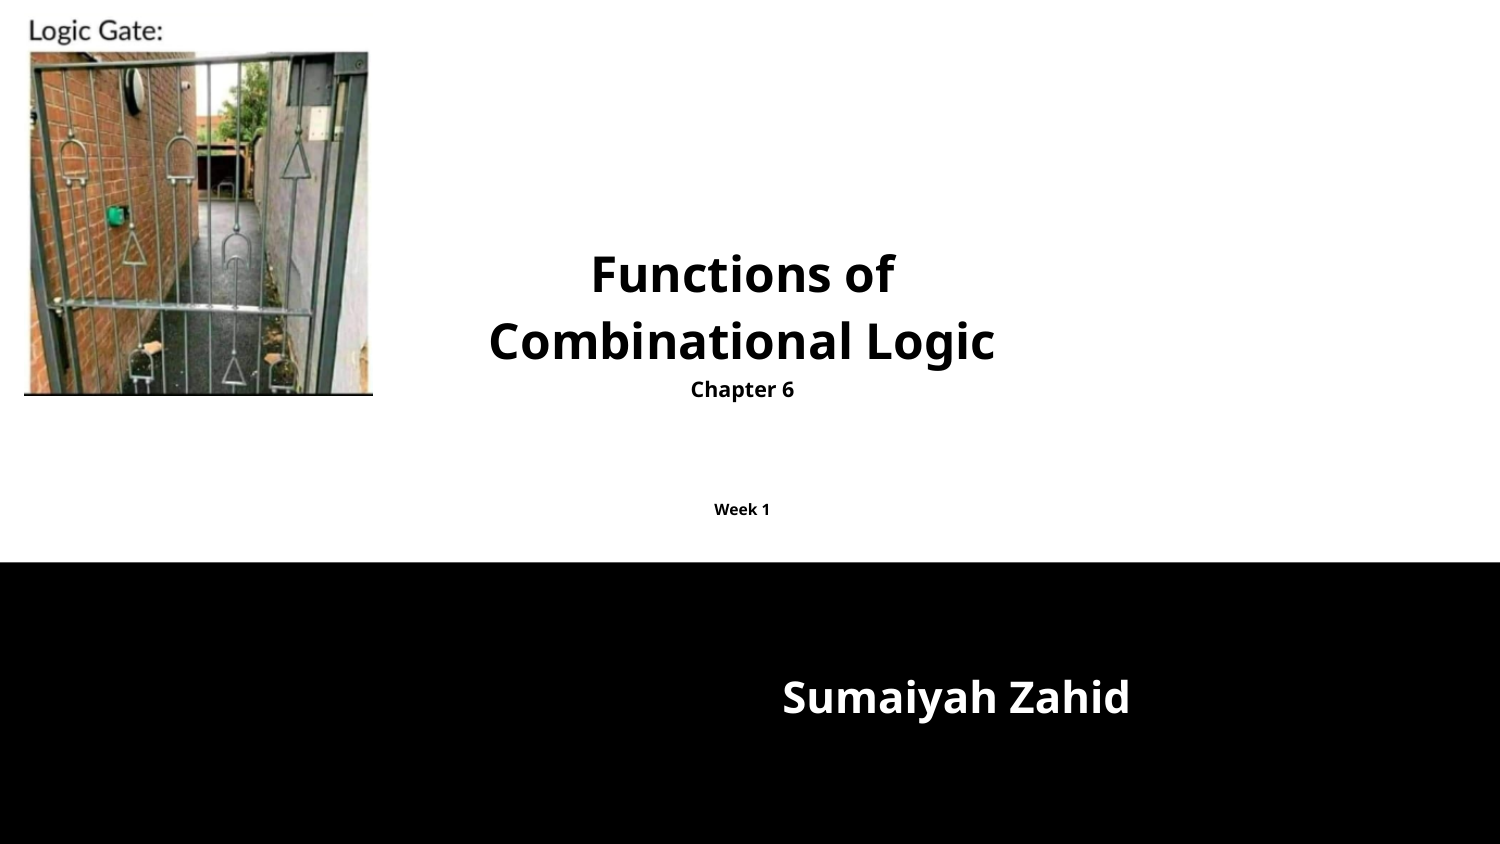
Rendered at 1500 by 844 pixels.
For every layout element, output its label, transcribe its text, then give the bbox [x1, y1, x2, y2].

subtitle Sumaiyah Zahid [51, 638, 1449, 755]
title Functions of Combinational Logic Chapter 6 Week 1 [97, 125, 1388, 539]
picture [24, 13, 373, 396]
